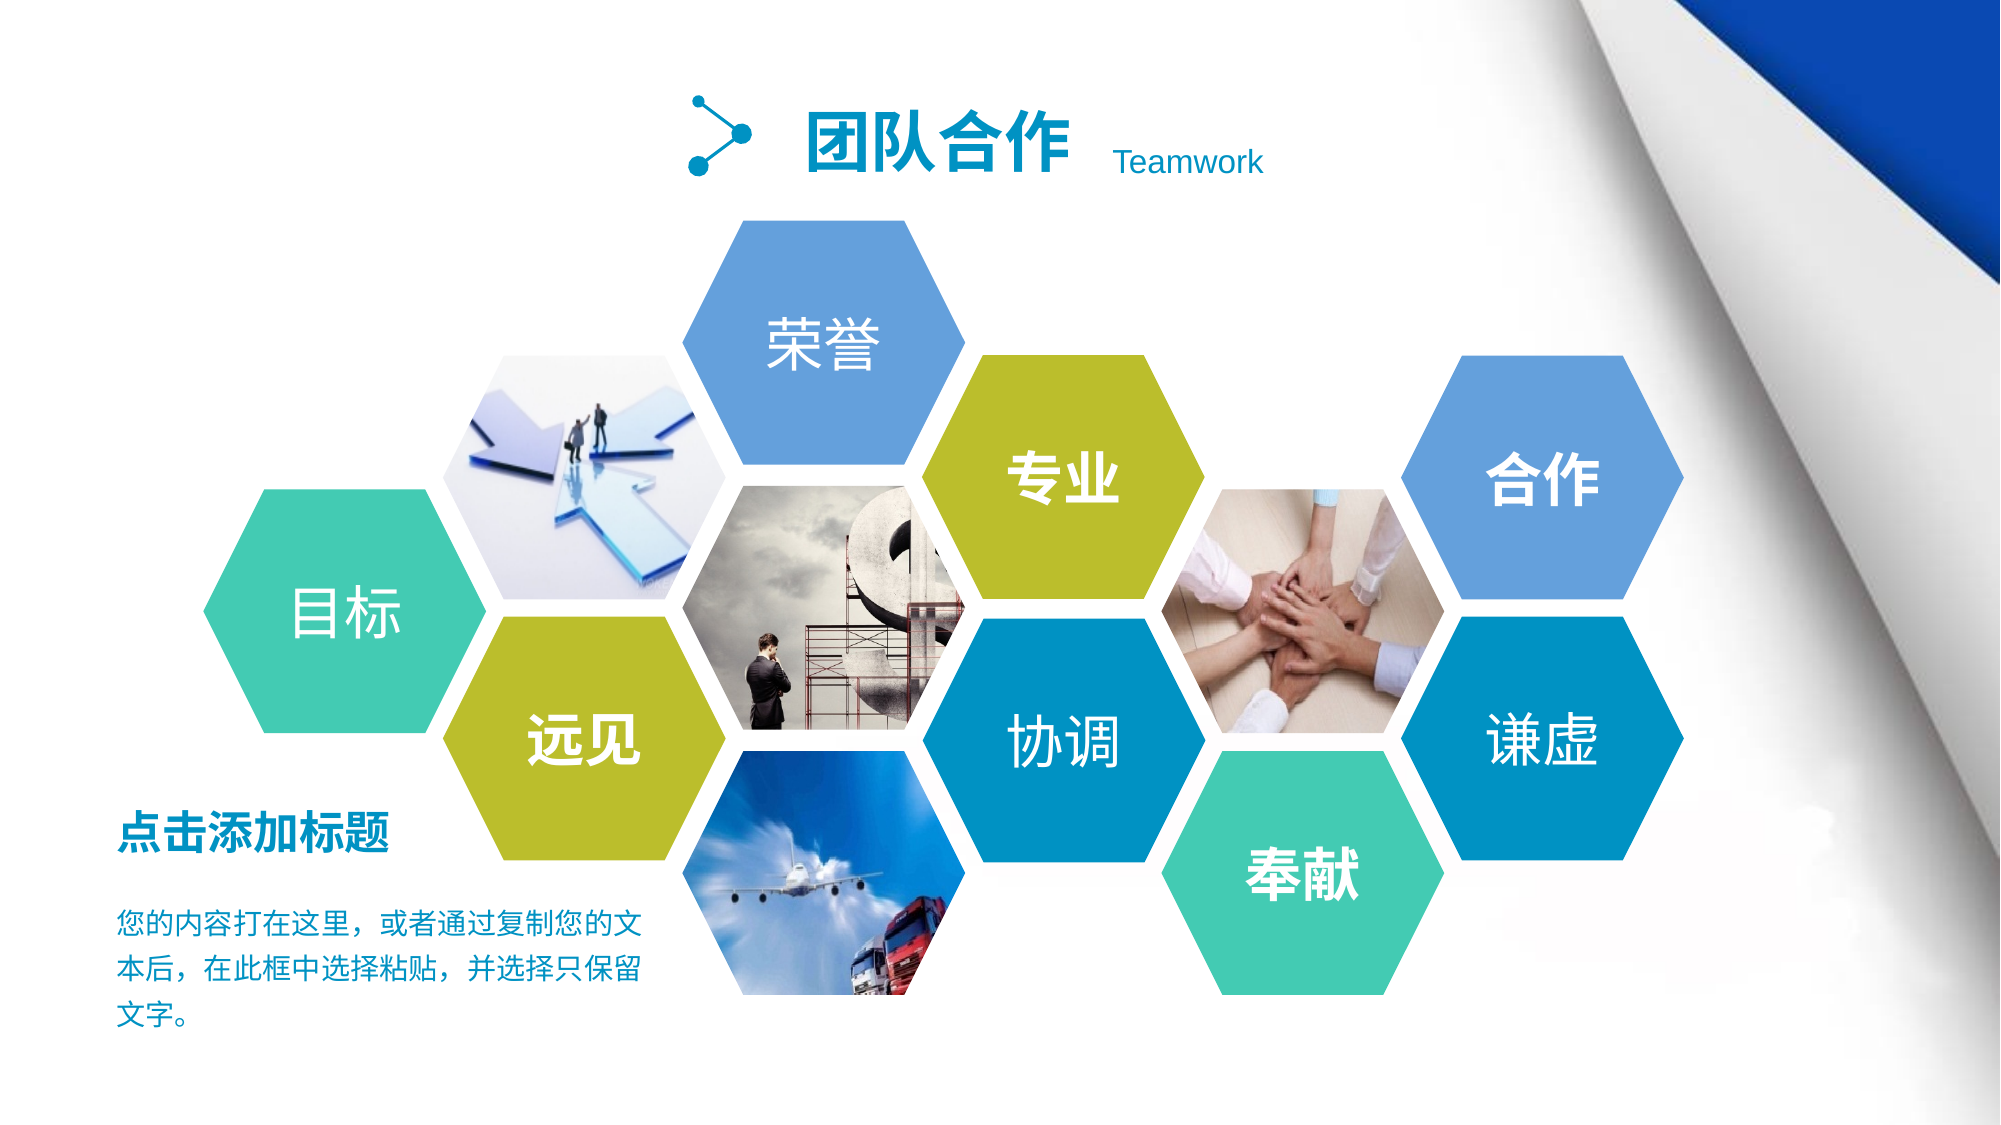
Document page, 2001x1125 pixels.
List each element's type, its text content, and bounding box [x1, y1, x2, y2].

text_box [441, 354, 727, 601]
text_box [681, 484, 967, 731]
text_box 团队合作 [789, 92, 1087, 188]
text_box 合作 [1399, 354, 1685, 601]
text_box 点击添加标题 [101, 796, 559, 867]
text_box Teamwork [1097, 132, 1476, 188]
text_box 远见 [441, 615, 727, 862]
text_box 协调 [921, 617, 1207, 864]
text_box [1160, 488, 1446, 735]
text_box 谦虚 [1399, 615, 1685, 862]
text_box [698, 101, 742, 167]
picture [756, 0, 2000, 1125]
text_box 荣誉 [681, 219, 967, 466]
text_box [681, 750, 967, 996]
text_box 您的内容打在这里，或者通过复制您的文本后，在此框中选择粘贴，并选择只保留文字。 [101, 887, 662, 1039]
text_box 目标 [202, 488, 488, 735]
text_box 专业 [920, 354, 1206, 600]
text_box 奉献 [1160, 750, 1446, 996]
